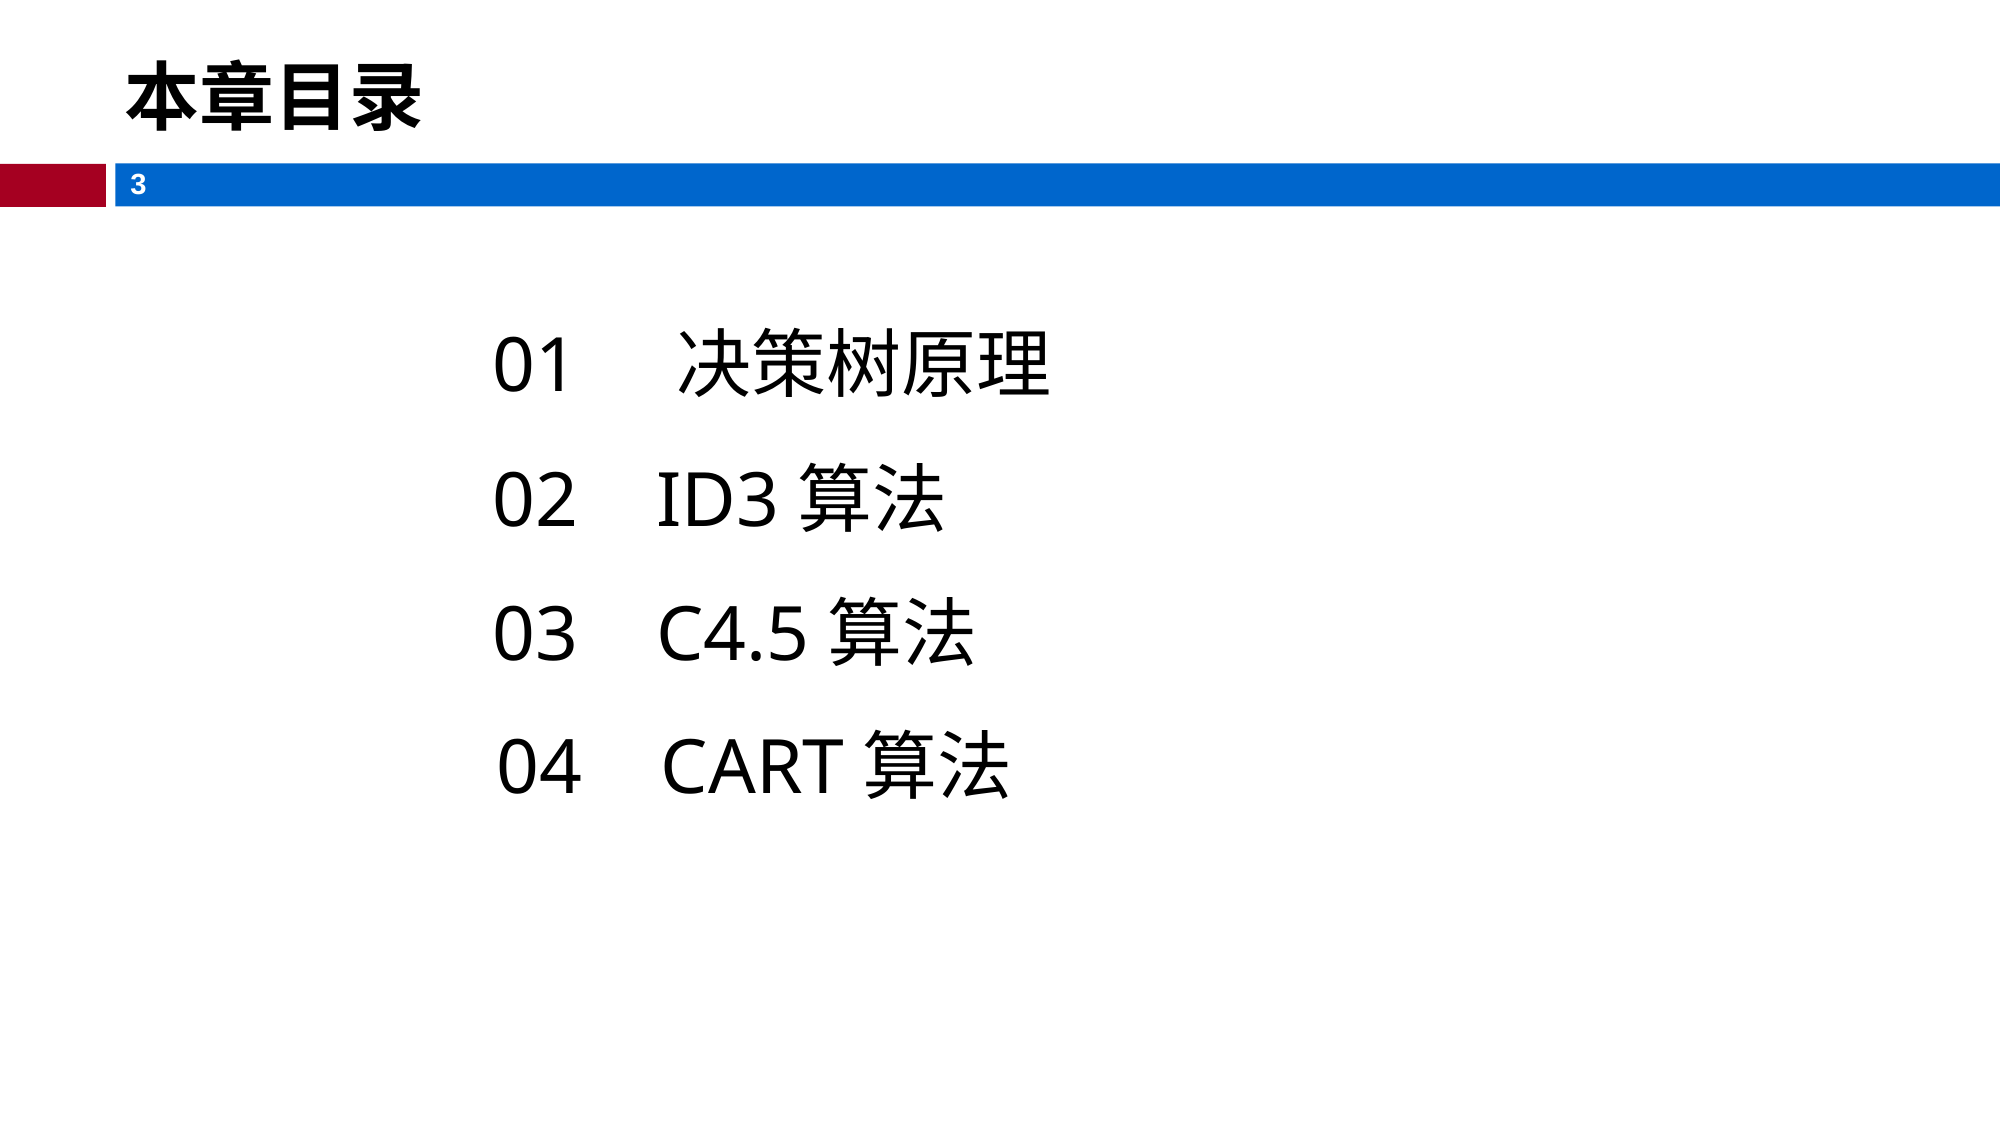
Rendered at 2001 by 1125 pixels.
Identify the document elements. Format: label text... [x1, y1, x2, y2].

text_box 02 ID3算法 [492, 451, 1325, 542]
text_box 03 C4.5算法 [492, 585, 1526, 676]
text_box 04 CART算法 [496, 718, 1440, 809]
title 本章目录 [109, 38, 2000, 150]
text_box 01 决策树原理 [492, 307, 1330, 408]
